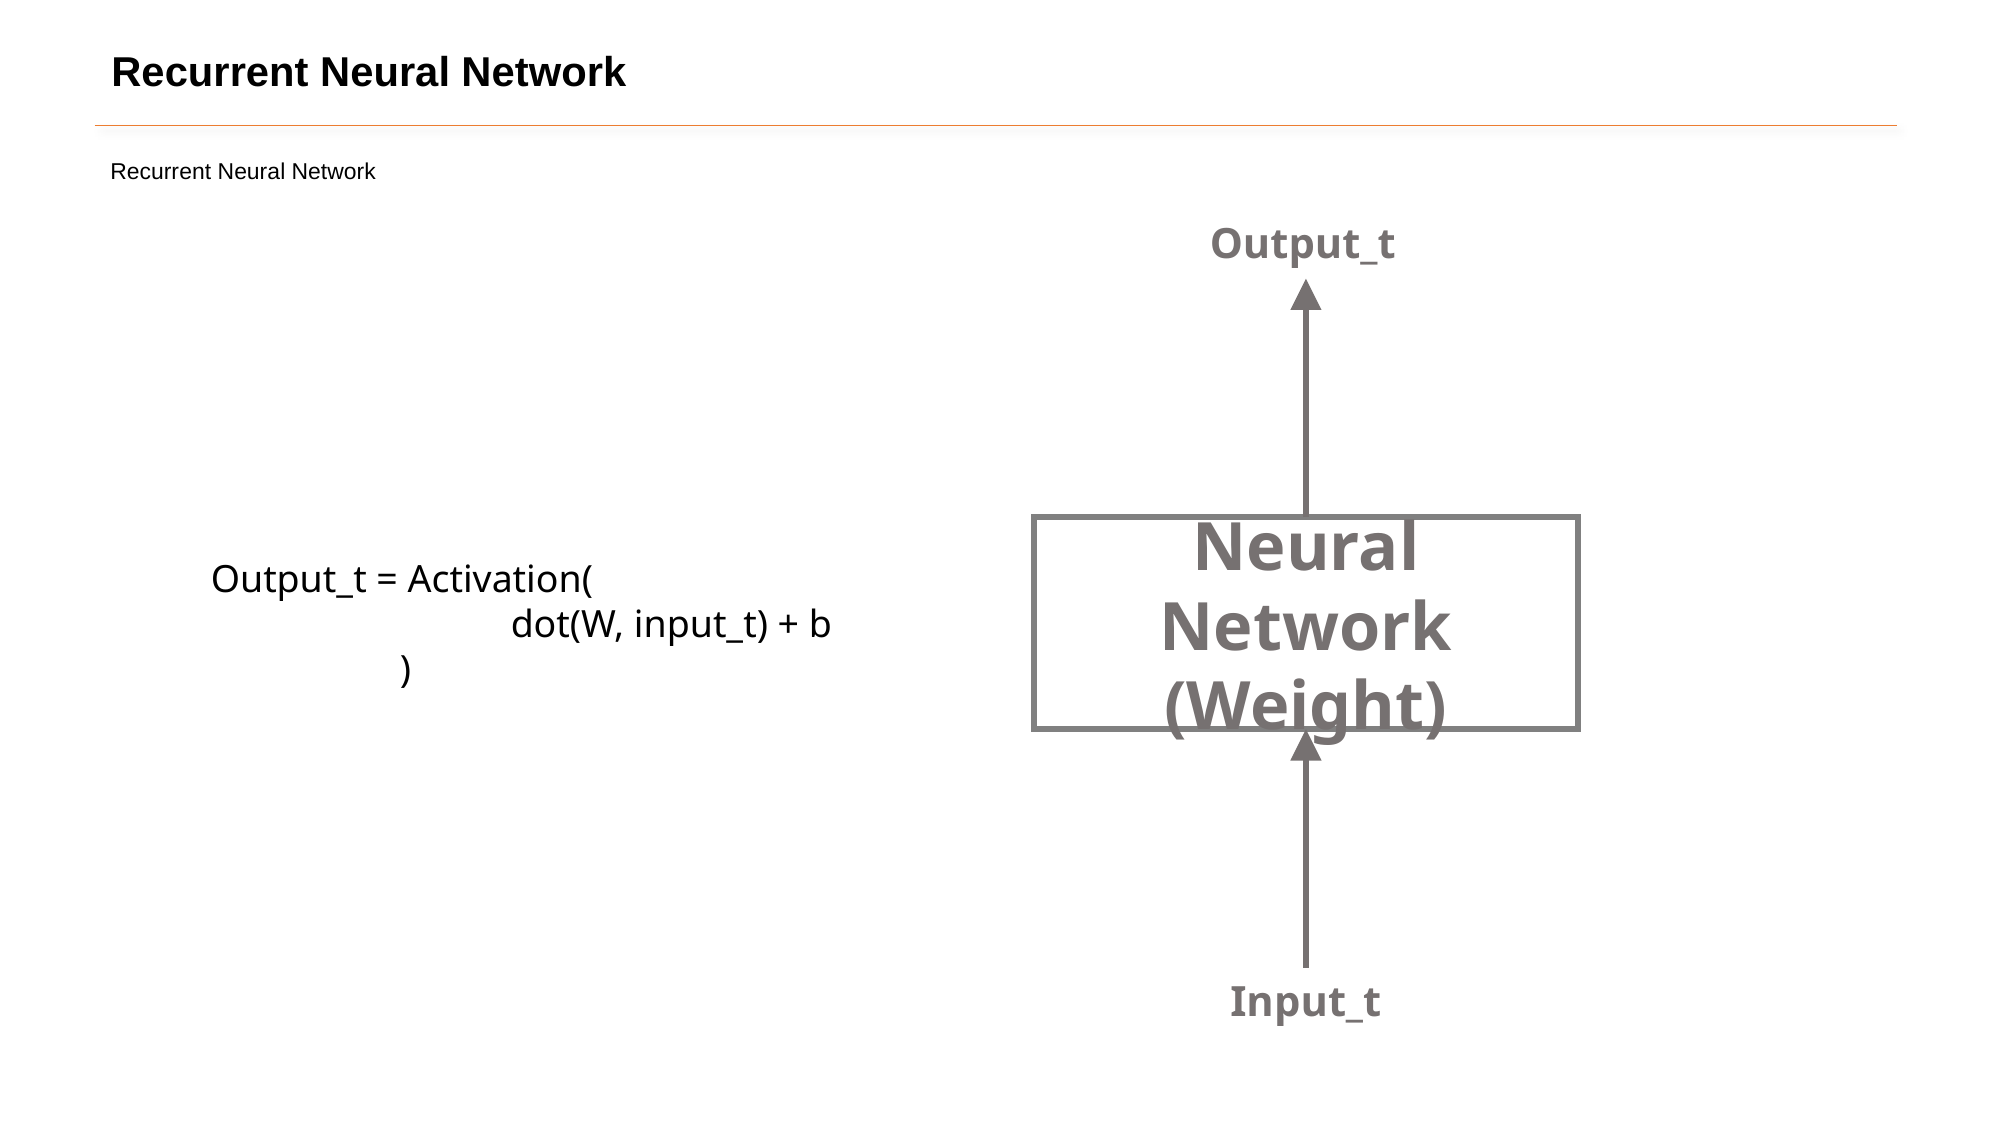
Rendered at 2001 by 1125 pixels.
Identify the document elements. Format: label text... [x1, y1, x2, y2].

text_box Output_t = Activation( dot(W, input_t) + b ) [196, 547, 848, 698]
text_box Recurrent Neural Network [96, 36, 642, 102]
text_box Neural Network (Weight) [1033, 516, 1579, 730]
text_box Input_t [1215, 967, 1397, 1033]
text_box Recurrent Neural Network [95, 149, 392, 192]
text_box Output_t [1195, 209, 1411, 275]
